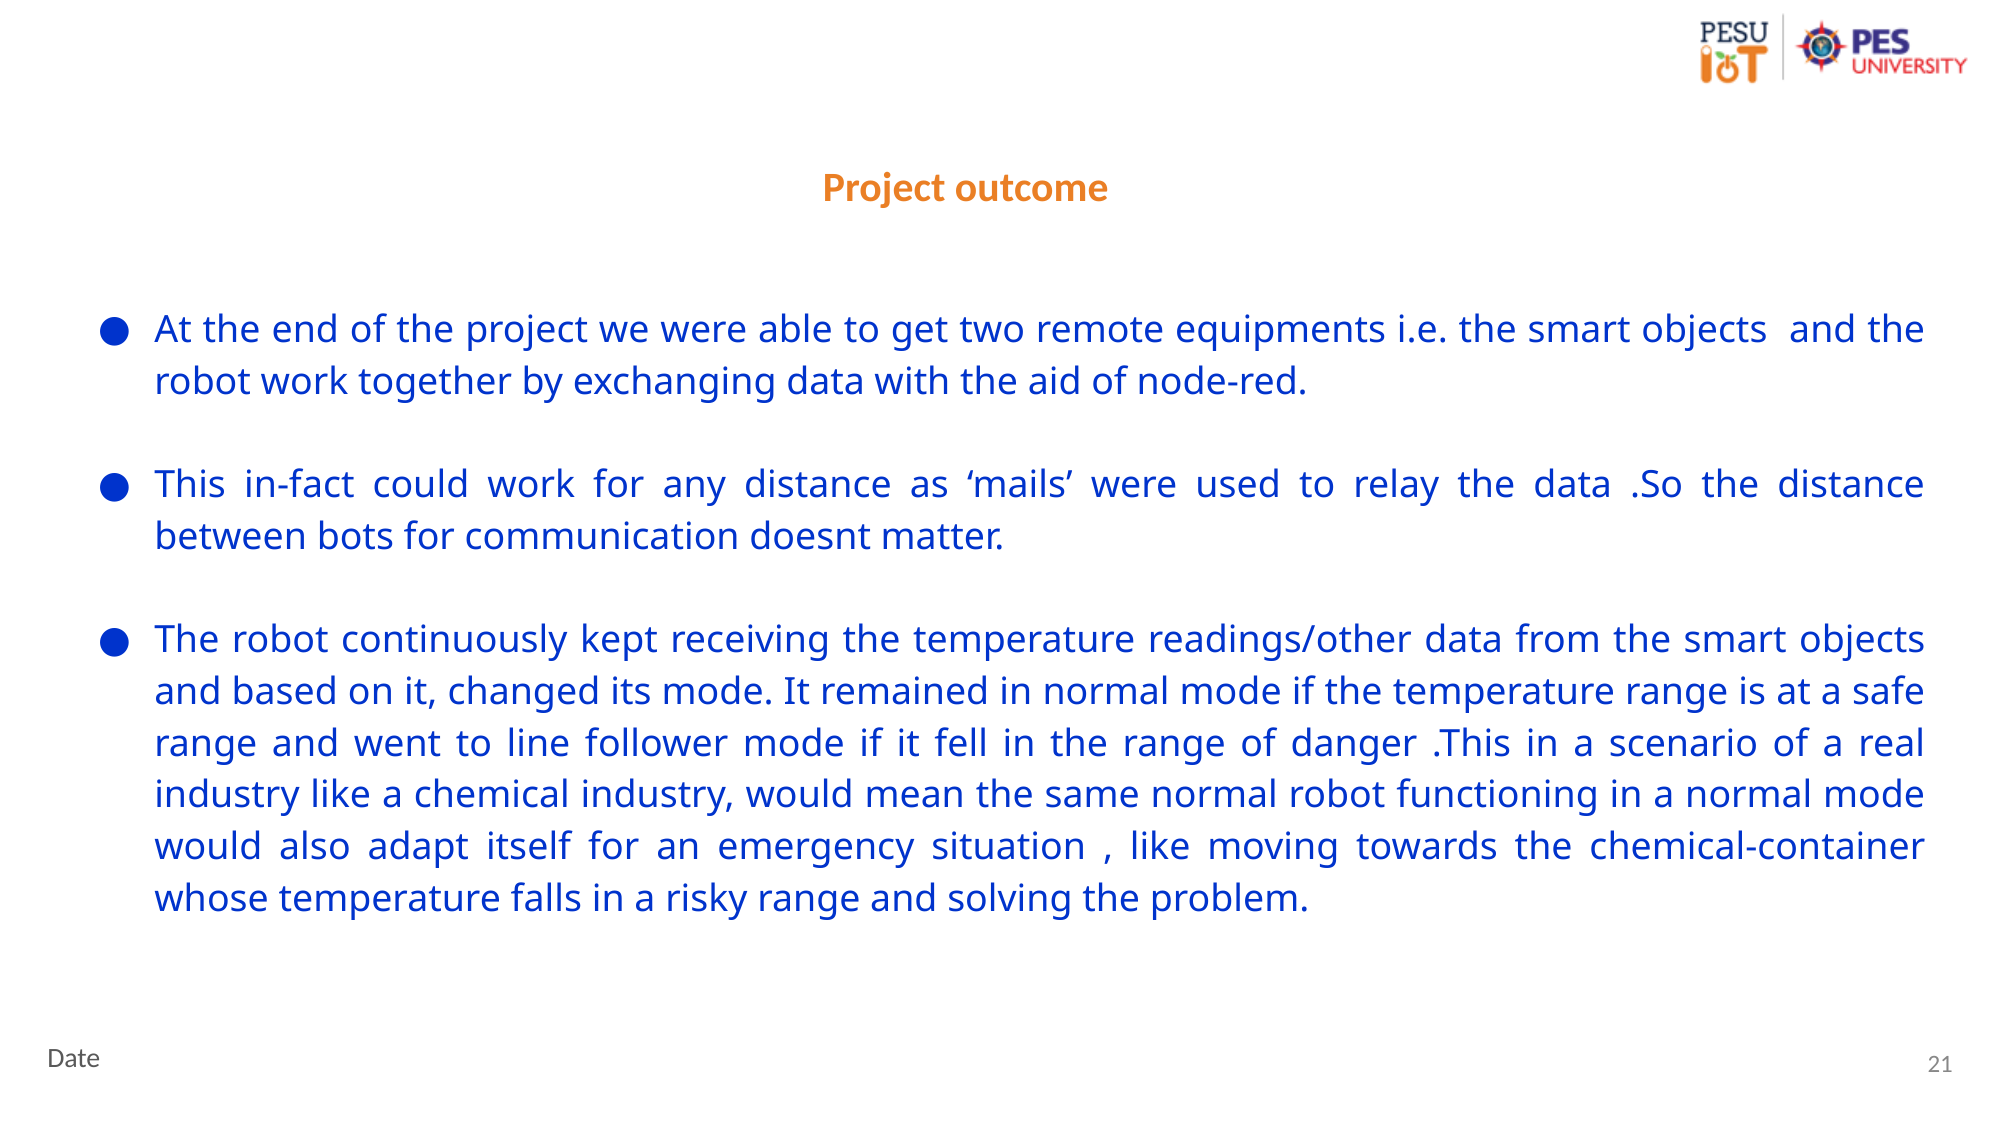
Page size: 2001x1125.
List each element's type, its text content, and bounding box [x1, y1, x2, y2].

list Date [32, 1036, 243, 1085]
text_box At the end of the project we were able to get two remote equipments i.e. the smart objects and the robot work together by exchanging data with the aid of node-red. This in-fact could work for any distance as ‘mails’ were used to relay the data .So the distance between bots for communication doesnt matter. The robot continuously kept receiving the temperature readings/other data from the smart objects and based on it, changed its mode. It remained in normal mode if the temperature range is at a safe range and went to line follower mode if it fell in the range of danger .This in a scenario of a real industry like a chemical industry, would mean the same normal robot functioning in a normal mode would also adapt itself for an emergency situation , like moving towards the chemical-container whose temperature falls in a risky range and solving the problem. [0, 274, 1942, 943]
slide_number 21 [1853, 1019, 1974, 1106]
picture [1689, 8, 1974, 99]
text_box Project outcome [763, 151, 1169, 217]
